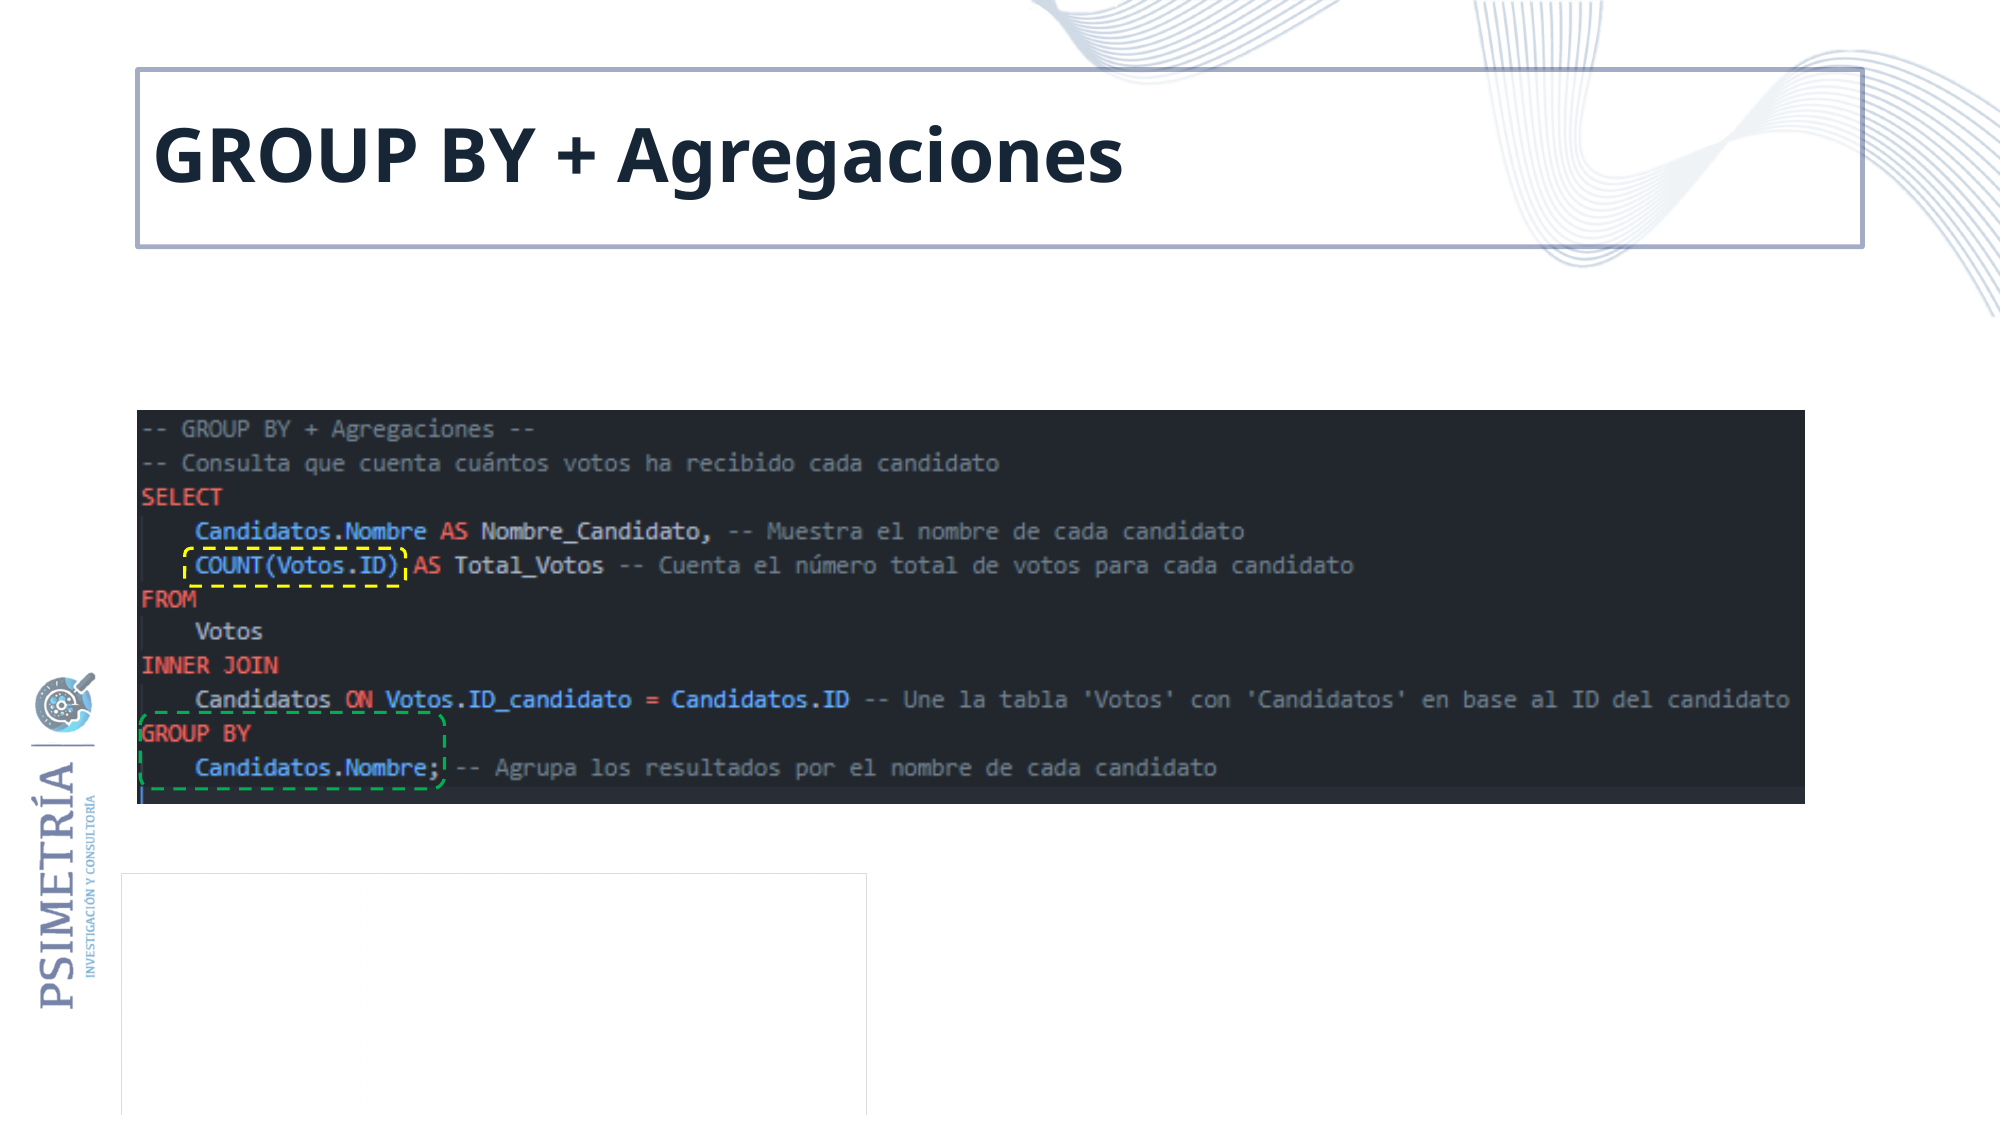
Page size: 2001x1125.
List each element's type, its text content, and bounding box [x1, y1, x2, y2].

title GROUP BY + Agregaciones [135, 67, 1865, 249]
picture [136, 410, 1805, 805]
